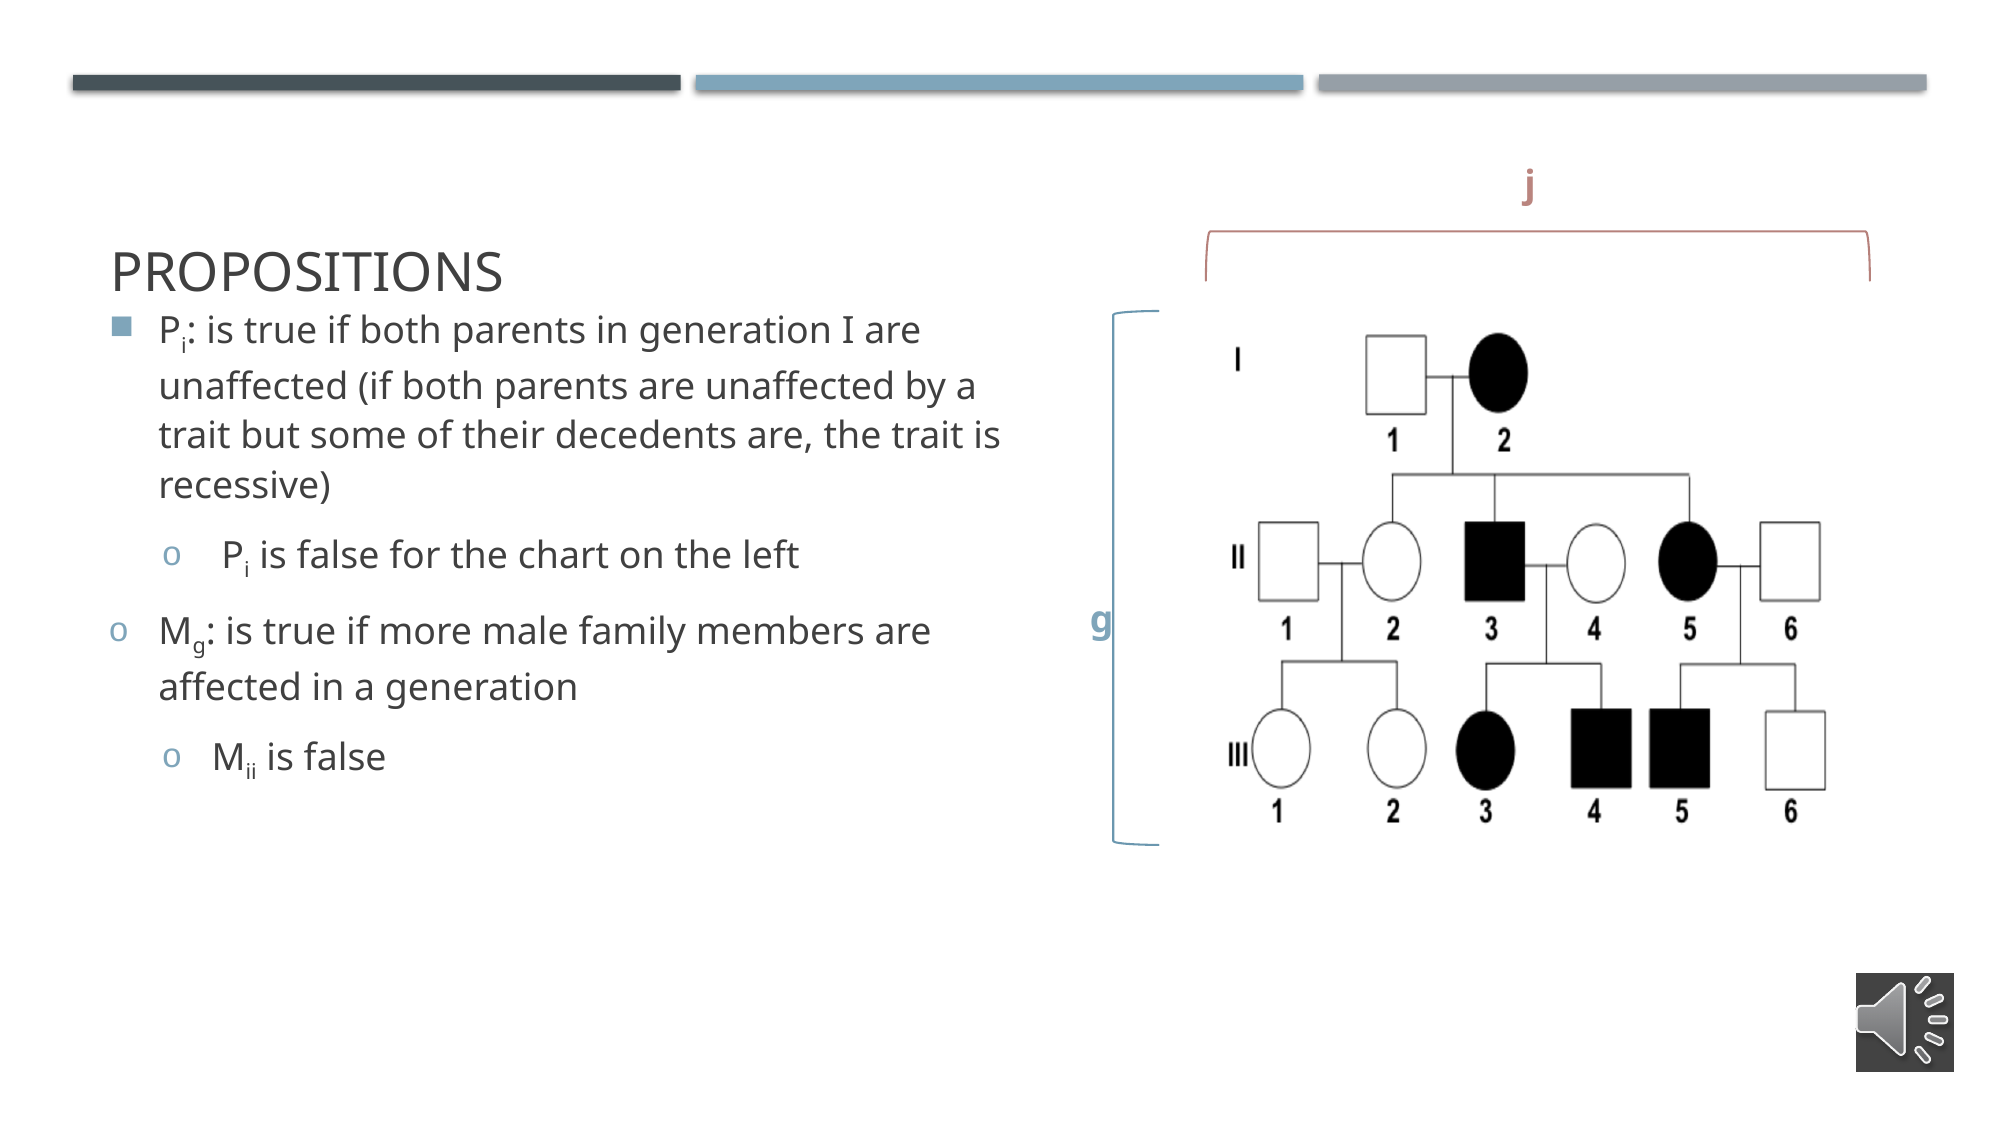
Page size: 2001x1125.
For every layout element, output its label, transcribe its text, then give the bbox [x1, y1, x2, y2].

title Propositions [95, 115, 1905, 311]
list Pi: is true if both parents in generation I are unaffected (if both parents are unaffected by a trait but some of their decedents are, the trait is recessive) Pi is false for the chart on the left Mg: is true if more male family members are affected in a generation Mii is false [93, 119, 1043, 966]
text_box g [1074, 587, 1114, 648]
picture [1177, 286, 1898, 852]
picture [1854, 971, 1956, 1073]
text_box [1112, 309, 1160, 846]
text_box [1204, 230, 1871, 282]
text_box j [1509, 152, 1567, 213]
